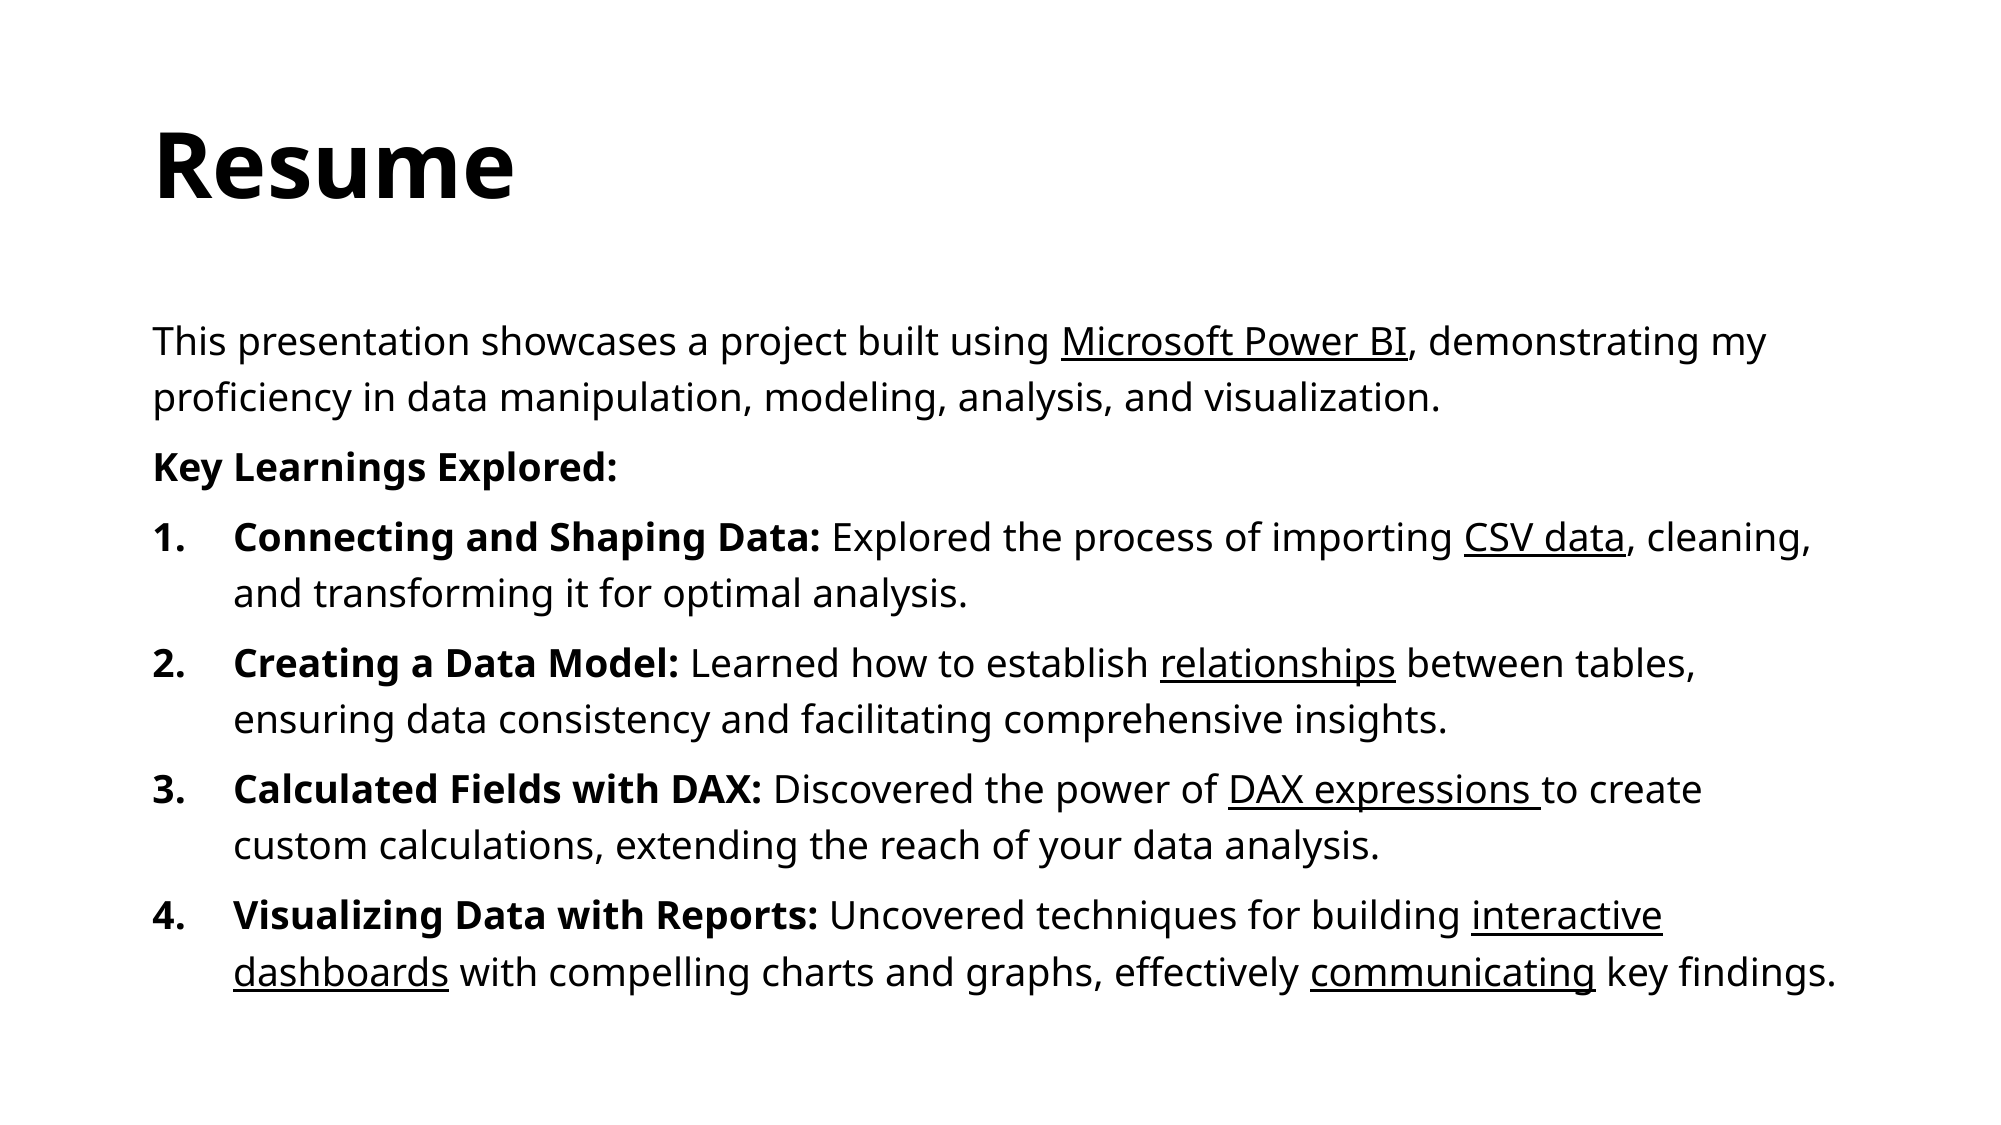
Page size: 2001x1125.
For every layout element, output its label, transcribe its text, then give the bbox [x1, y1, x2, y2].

list This presentation showcases a project built using Microsoft Power BI, demonstrating my proficiency in data manipulation, modeling, analysis, and visualization. Key Learnings Explored: Connecting and Shaping Data: Explored the process of importing CSV data, cleaning, and transforming it for optimal analysis. Creating a Data Model: Learned how to establish relationships between tables, ensuring data consistency and facilitating comprehensive insights. Calculated Fields with DAX: Discovered the power of DAX expressions to create custom calculations, extending the reach of your data analysis. Visualizing Data with Reports: Uncovered techniques for building interactive dashboards with compelling charts and graphs, effectively communicating key findings. [137, 299, 1863, 1014]
title Resume [137, 59, 1863, 278]
